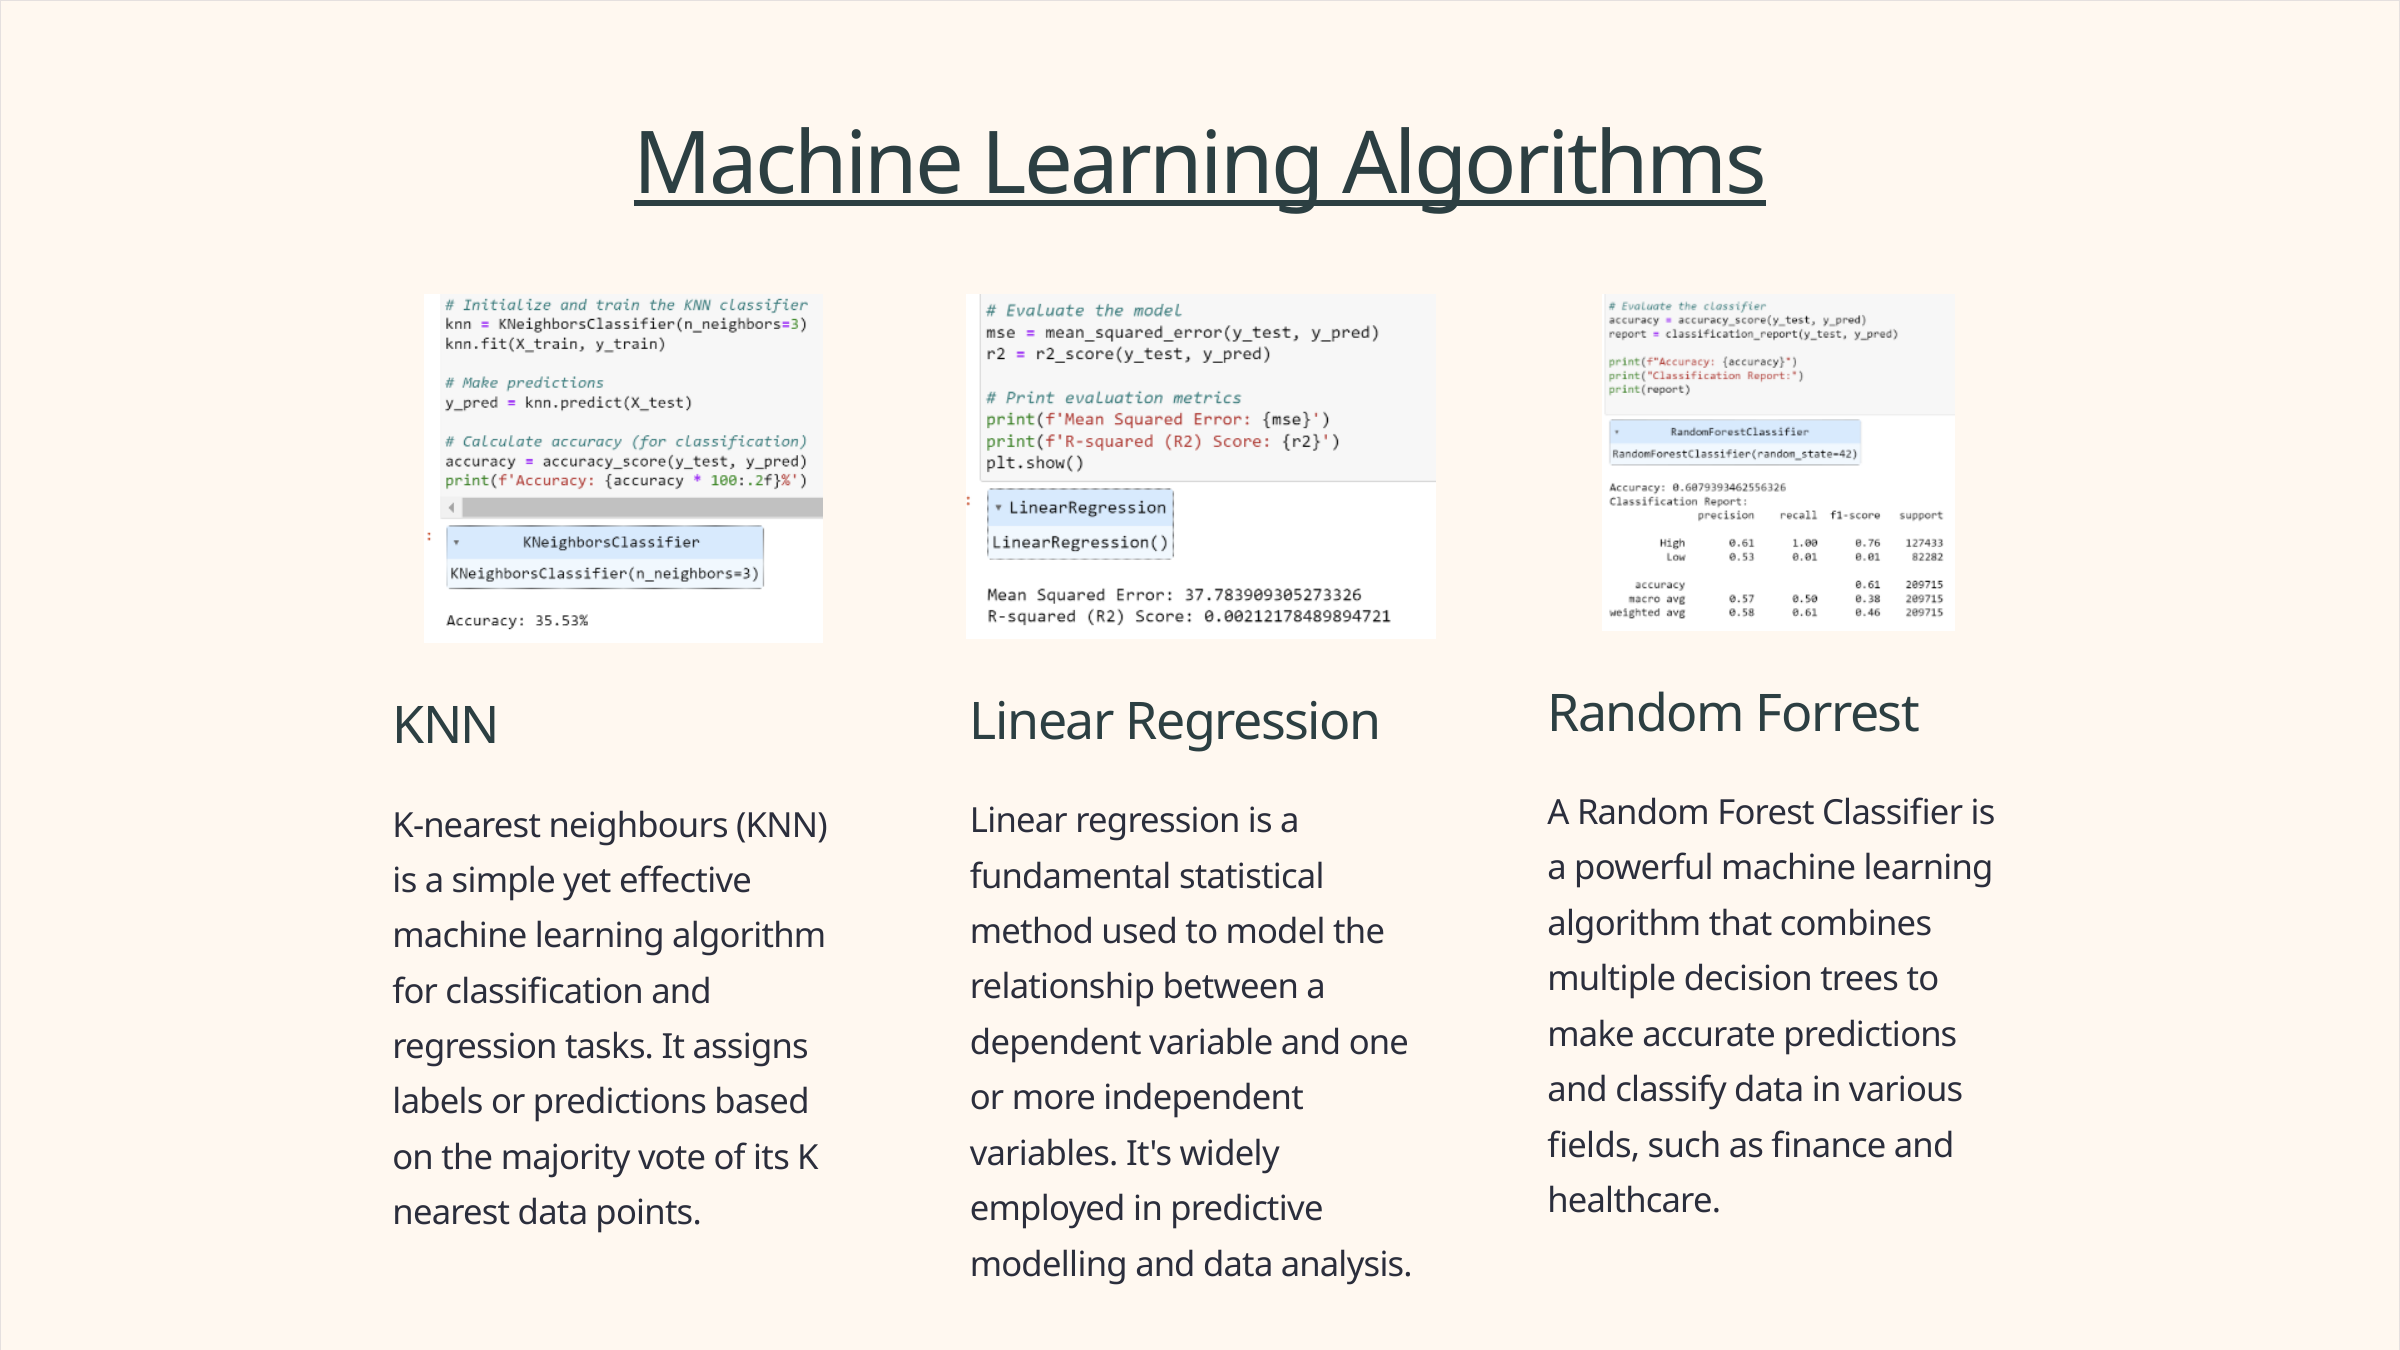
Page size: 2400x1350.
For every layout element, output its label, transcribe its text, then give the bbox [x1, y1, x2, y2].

picture [966, 294, 1436, 639]
picture [424, 294, 823, 643]
text_box Machine Learning Algorithms [635, 95, 1765, 204]
text_box Linear Regression [955, 677, 1371, 743]
picture [1602, 294, 1955, 631]
text_box A Random Forest Classifier is a powerful machine learning algorithm that combines multiple decision trees to make accurate predictions and classify data in various fields, such as finance and healthcare. [1532, 768, 2025, 1157]
text_box [0, 0, 2400, 1350]
text_box K-nearest neighbours (KNN) is a simple yet effective machine learning algorithm for classification and regression tasks. It assigns labels or predictions based on the majority vote of its K nearest data points. [377, 781, 870, 1225]
text_box Random Forrest [1532, 669, 1949, 735]
text_box KNN [377, 681, 794, 747]
text_box Linear regression is a fundamental statistical method used to model the relationship between a dependent variable and one or more independent variables. It's widely employed in predictive modelling and data analysis. [955, 776, 1447, 1221]
